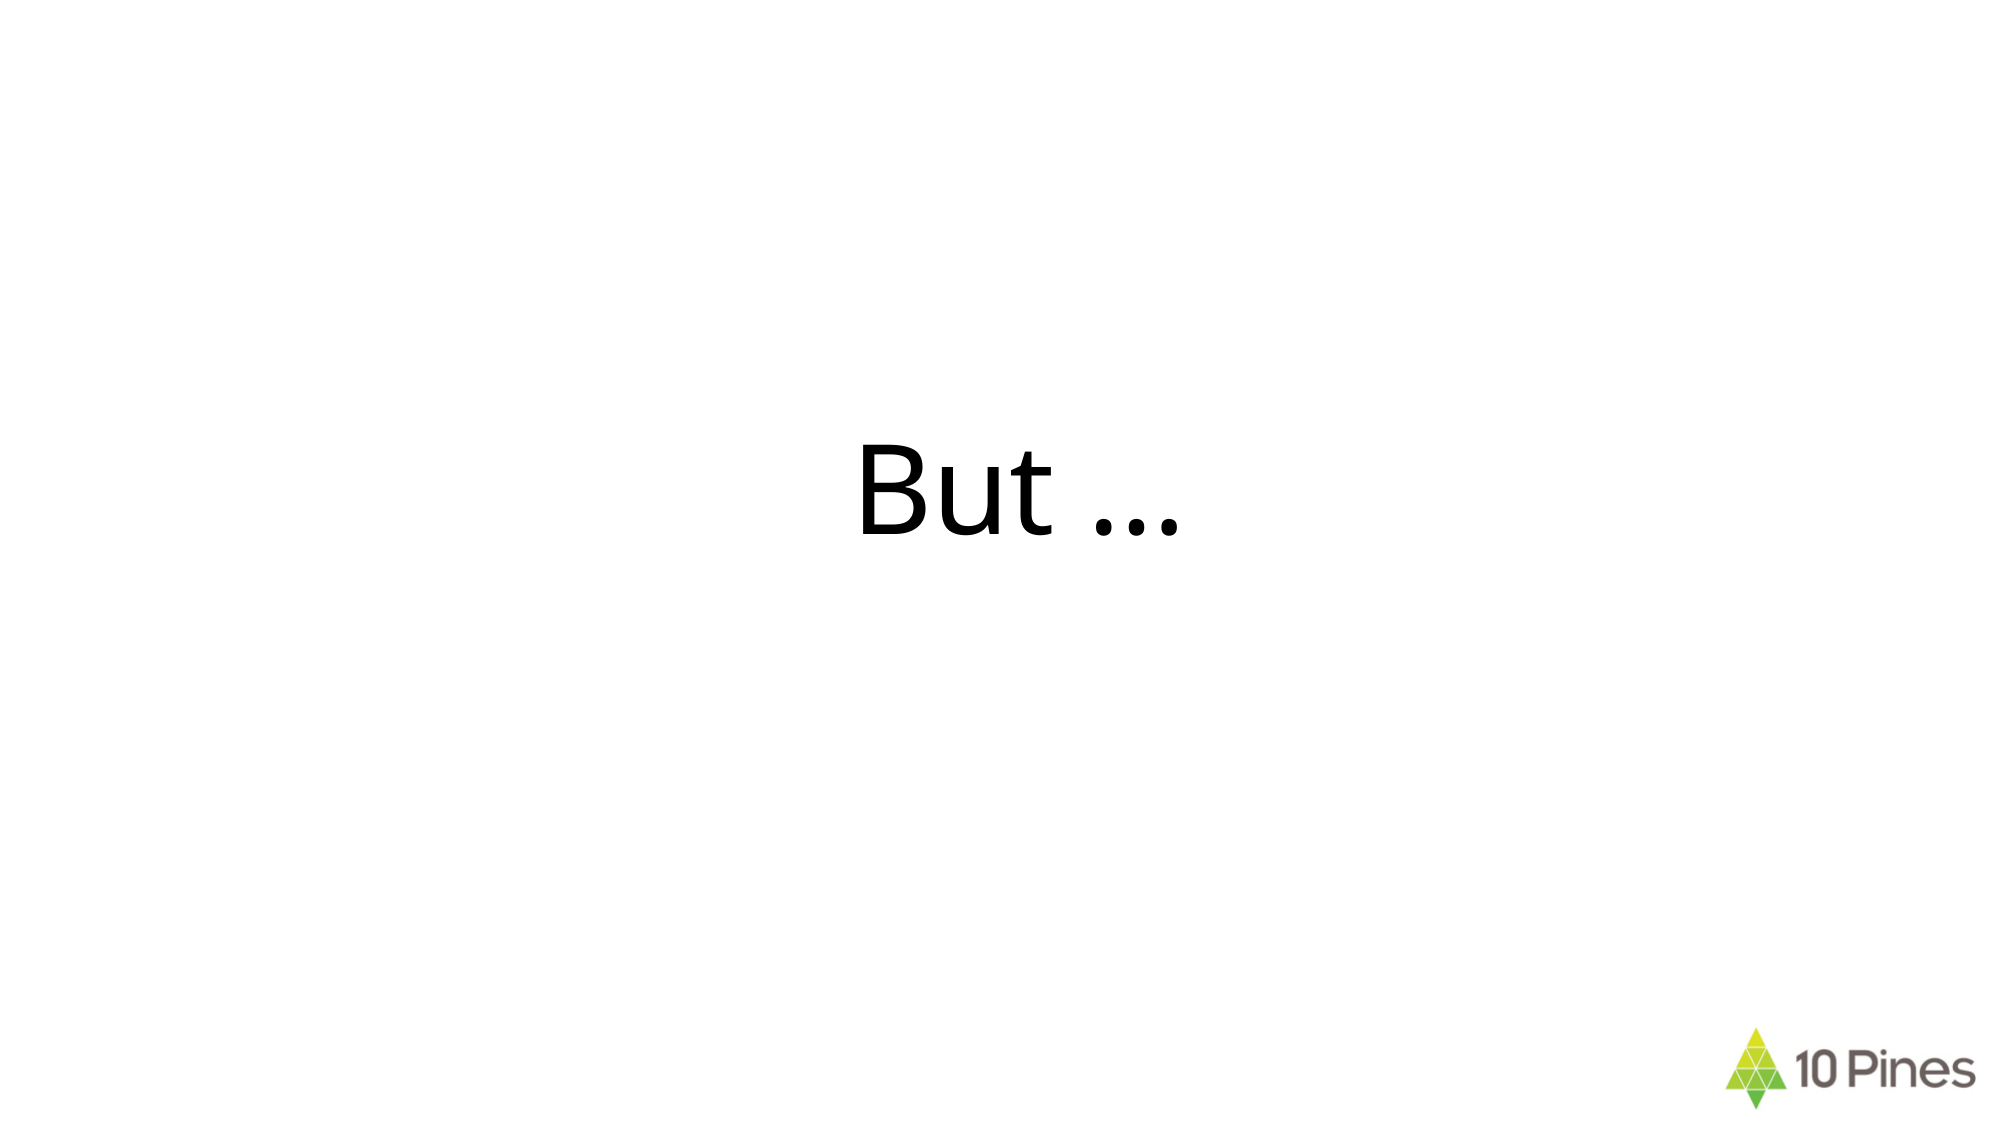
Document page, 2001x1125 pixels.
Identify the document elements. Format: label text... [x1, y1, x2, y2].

picture [1709, 1013, 1992, 1124]
title But … [110, 384, 1928, 603]
